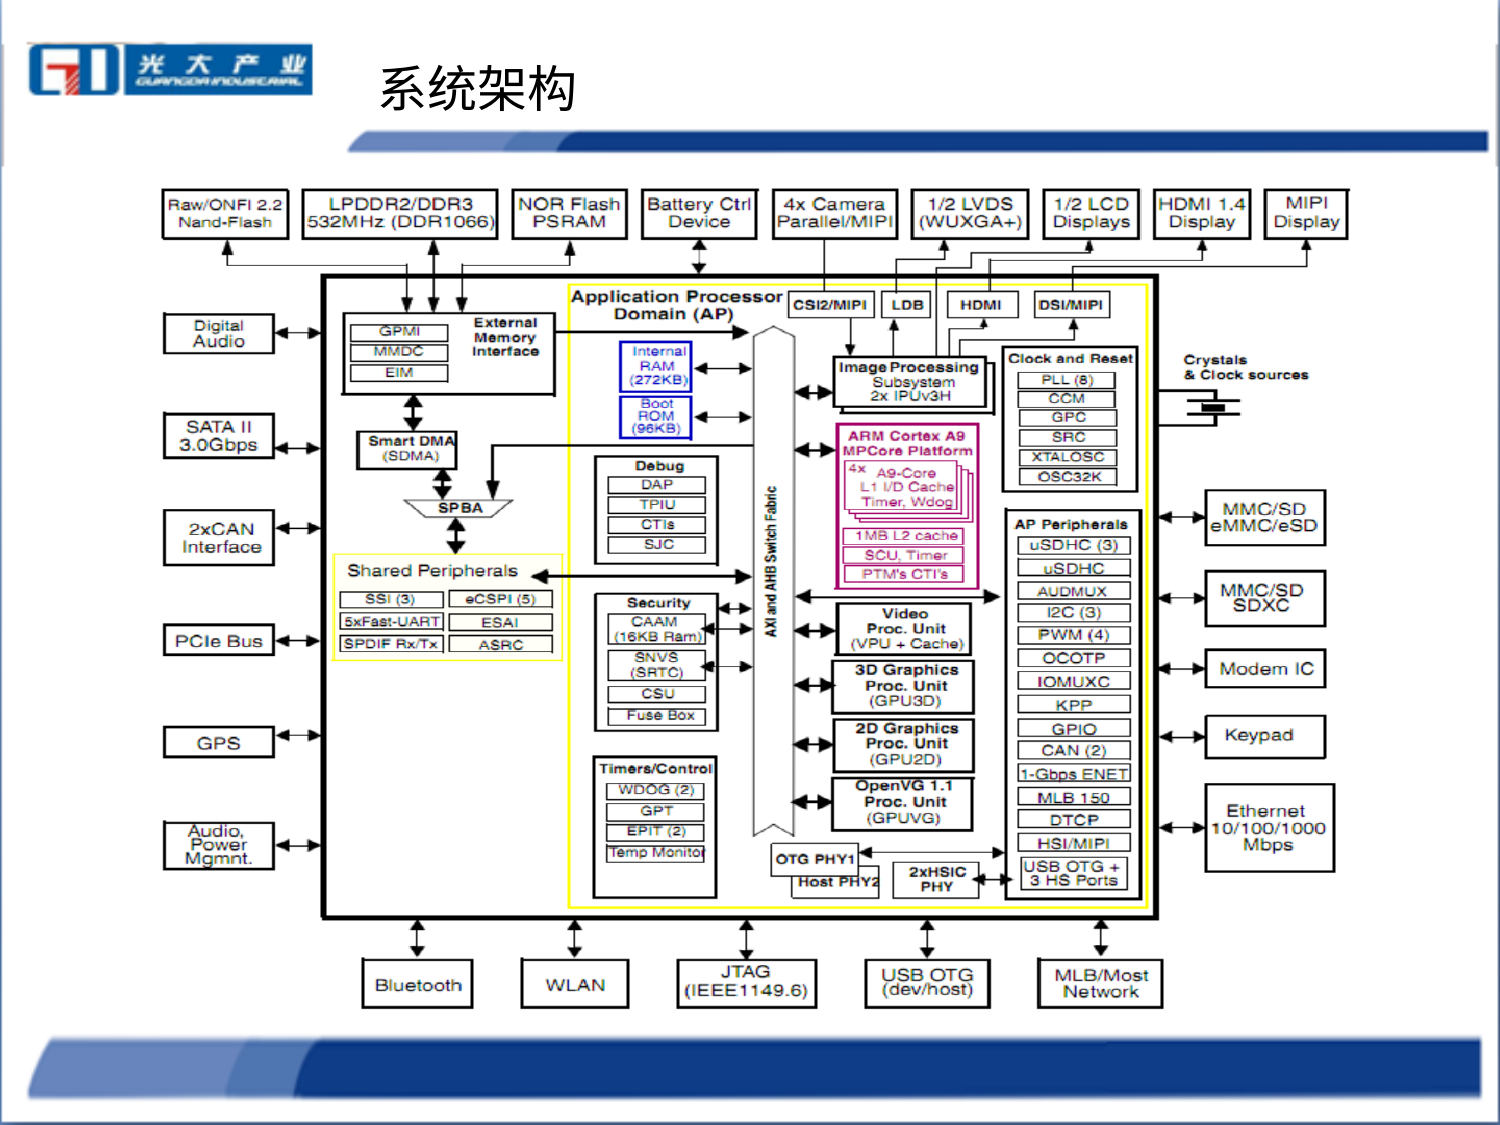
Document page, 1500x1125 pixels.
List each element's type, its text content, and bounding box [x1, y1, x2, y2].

text_box 系统架构 [362, 49, 650, 125]
picture [0, 0, 1500, 1125]
